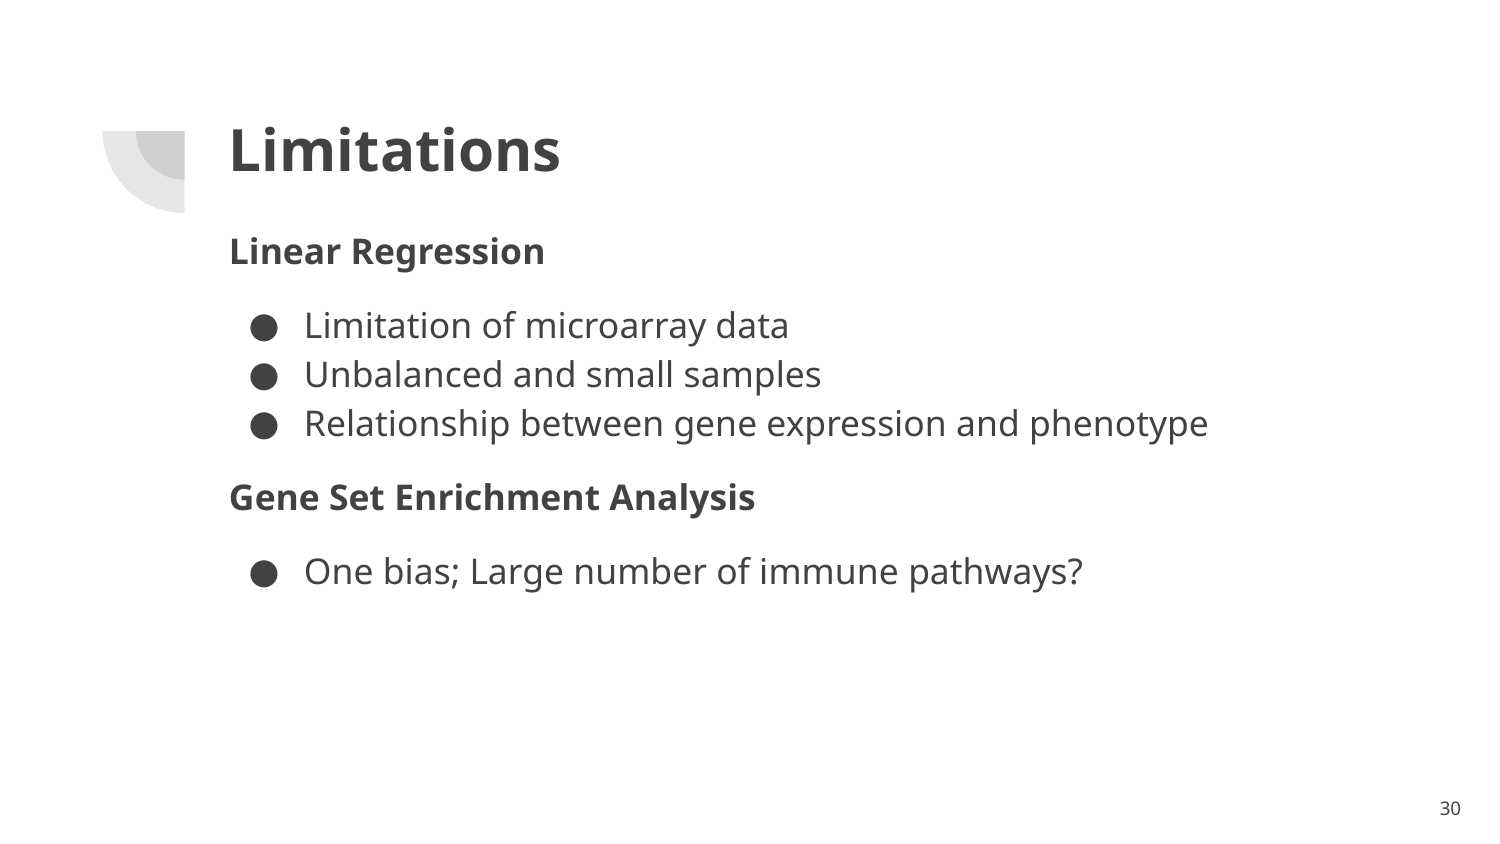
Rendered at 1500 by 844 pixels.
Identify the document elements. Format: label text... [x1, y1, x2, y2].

list Linear Regression Limitation of microarray data Unbalanced and small samples Relationship between gene expression and phenotype Gene Set Enrichment Analysis One bias; Large number of immune pathways? [213, 207, 1368, 744]
title Limitations [213, 98, 1368, 207]
slide_number ‹#› [1386, 777, 1477, 842]
